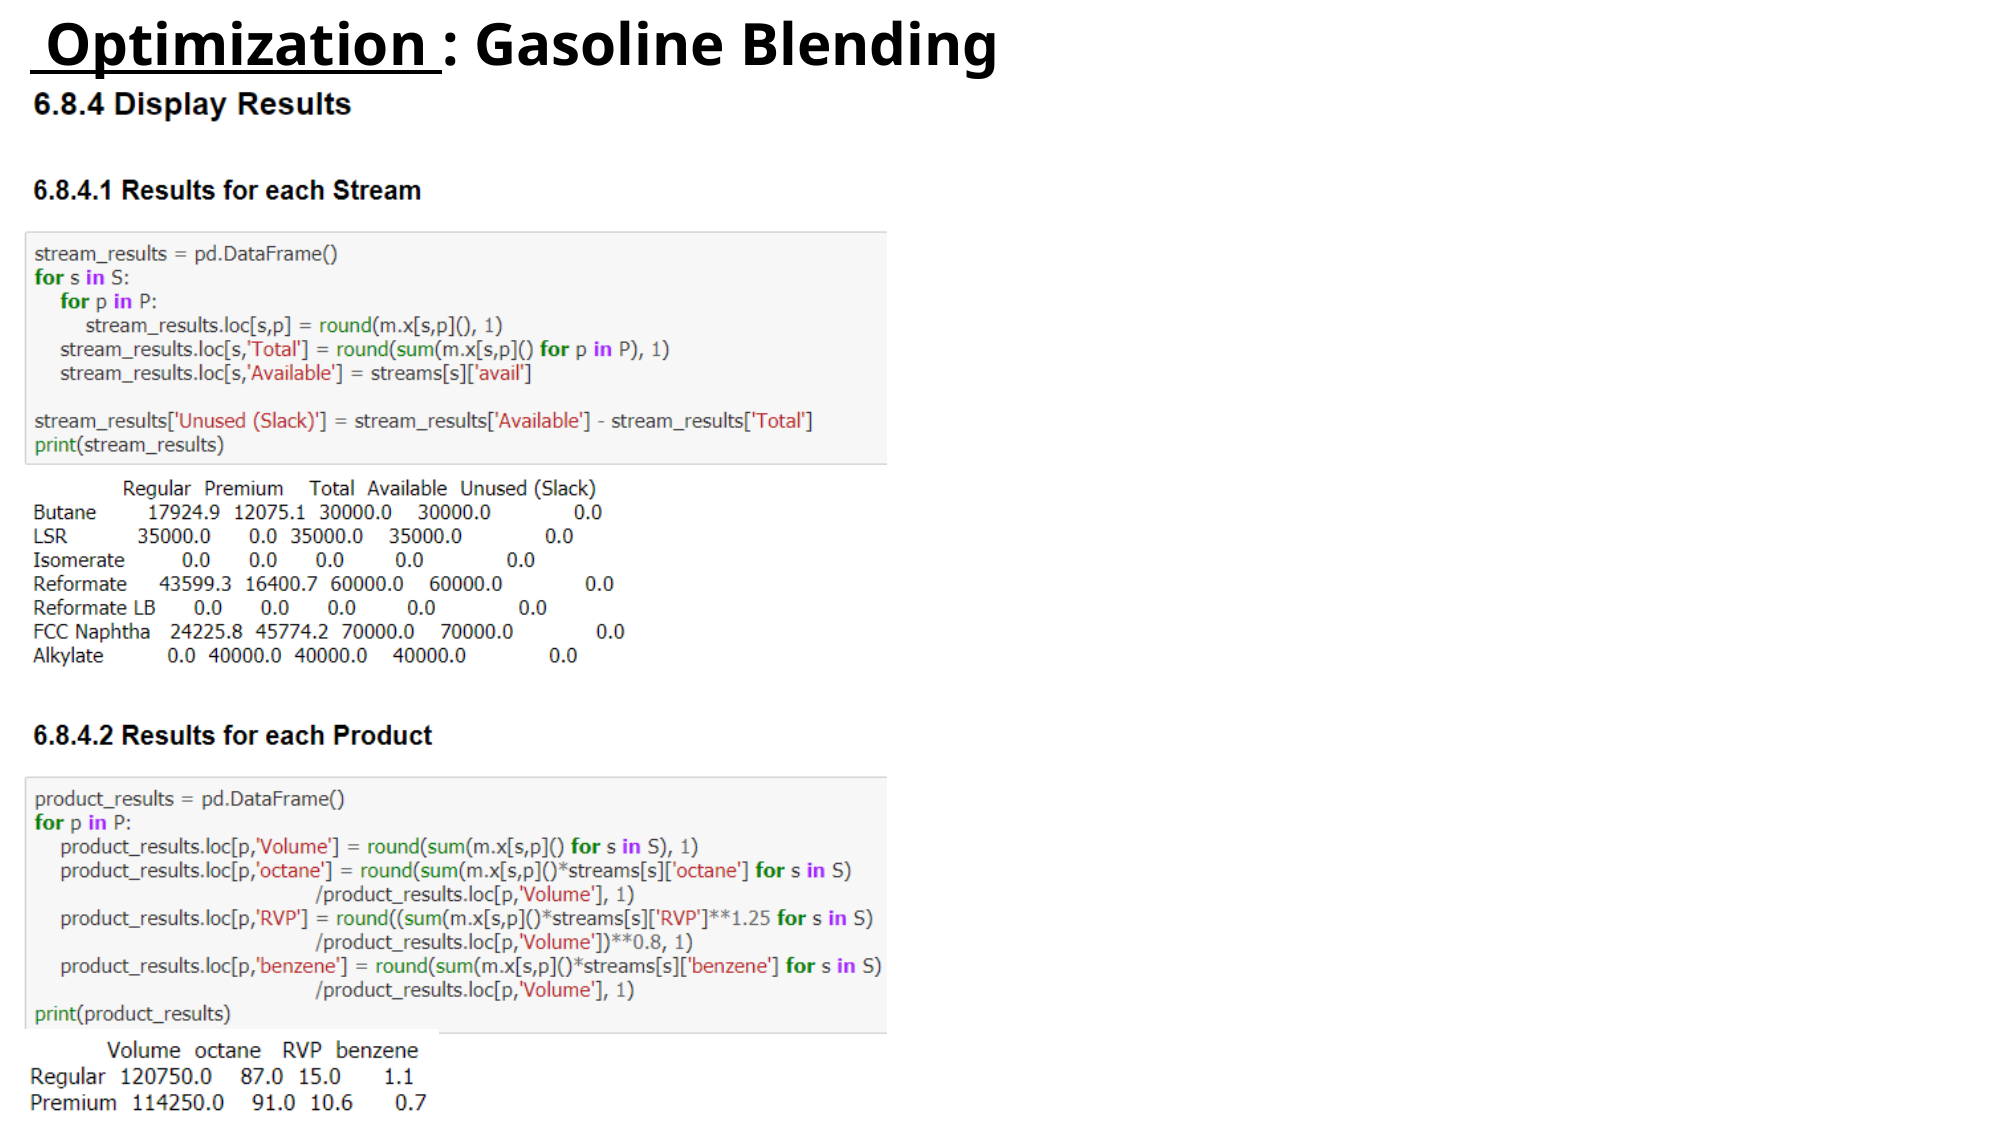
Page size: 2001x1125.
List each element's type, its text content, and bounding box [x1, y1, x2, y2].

picture [21, 87, 887, 1125]
text_box Optimization : Gasoline Blending [0, 0, 1589, 234]
